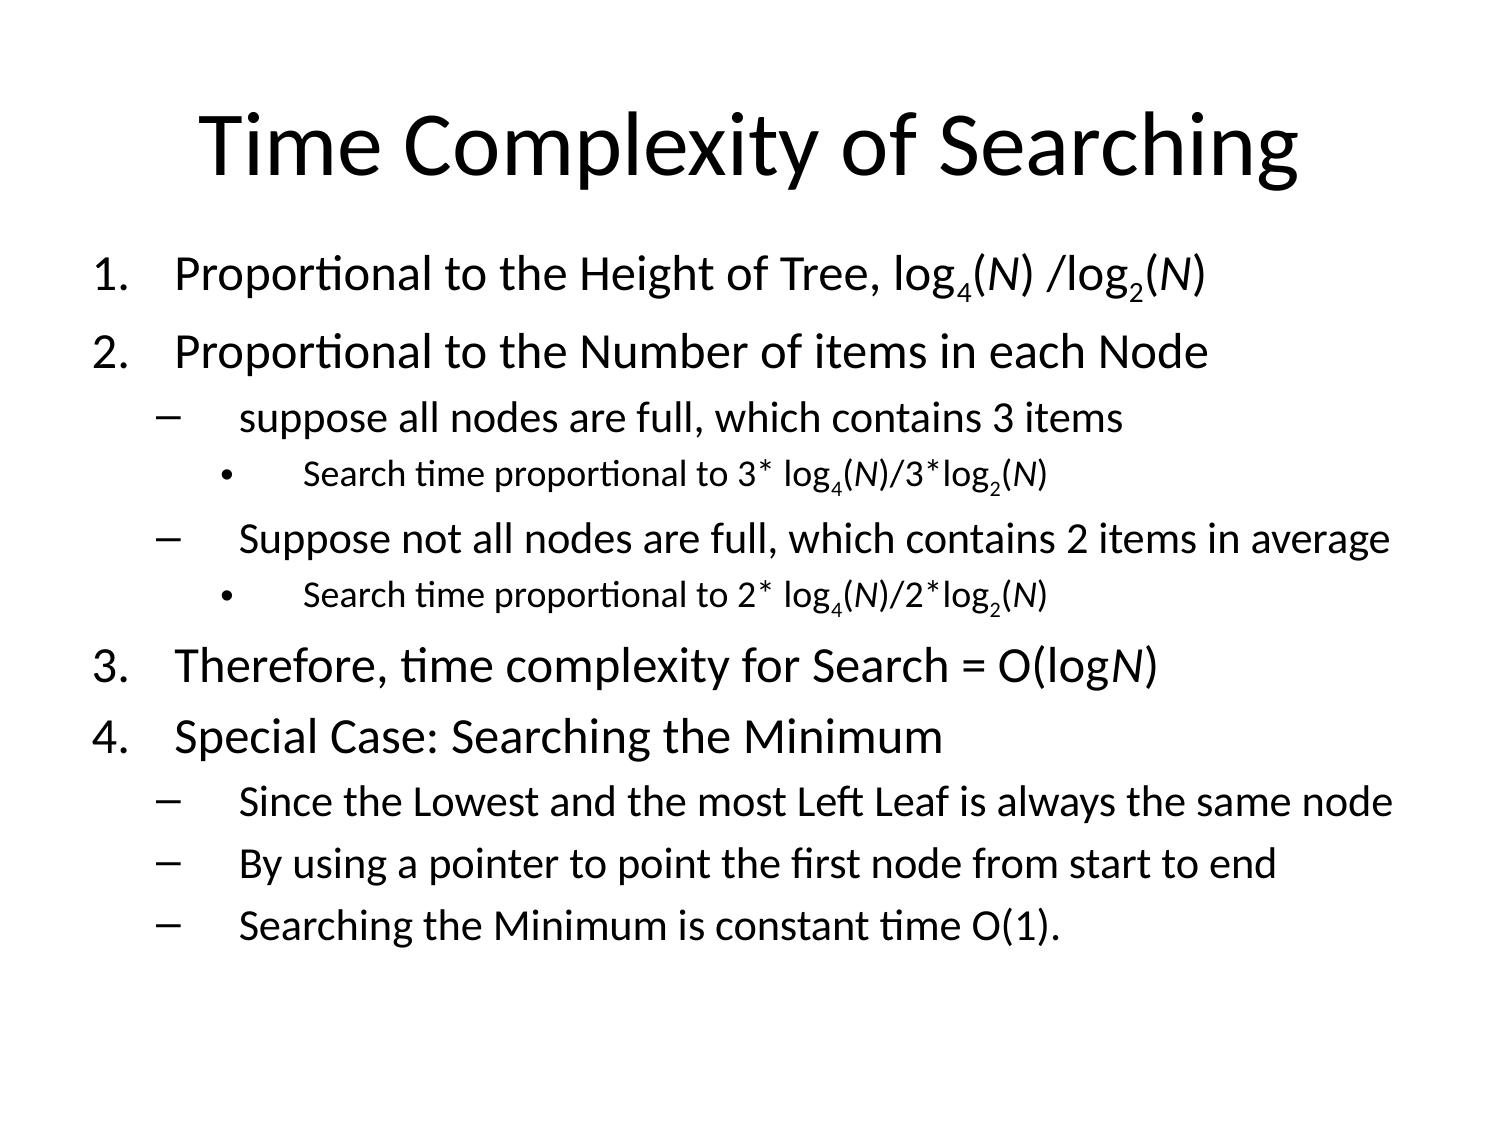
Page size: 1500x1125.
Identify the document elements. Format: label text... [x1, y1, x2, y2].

list Proportional to the Height of Tree, log4(N) /log2(N) Proportional to the Number of items in each Node suppose all nodes are full, which contains 3 items Search time proportional to 3* log4(N)/3*log2(N) Suppose not all nodes are full, which contains 2 items in average Search time proportional to 2* log4(N)/2*log2(N) Therefore, time complexity for Search = O(logN) Special Case: Searching the Minimum Since the Lowest and the most Left Leaf is always the same node By using a pointer to point the first node from start to end Searching the Minimum is constant time O(1). [76, 231, 1427, 975]
title Time Complexity of Searching [75, 45, 1425, 233]
